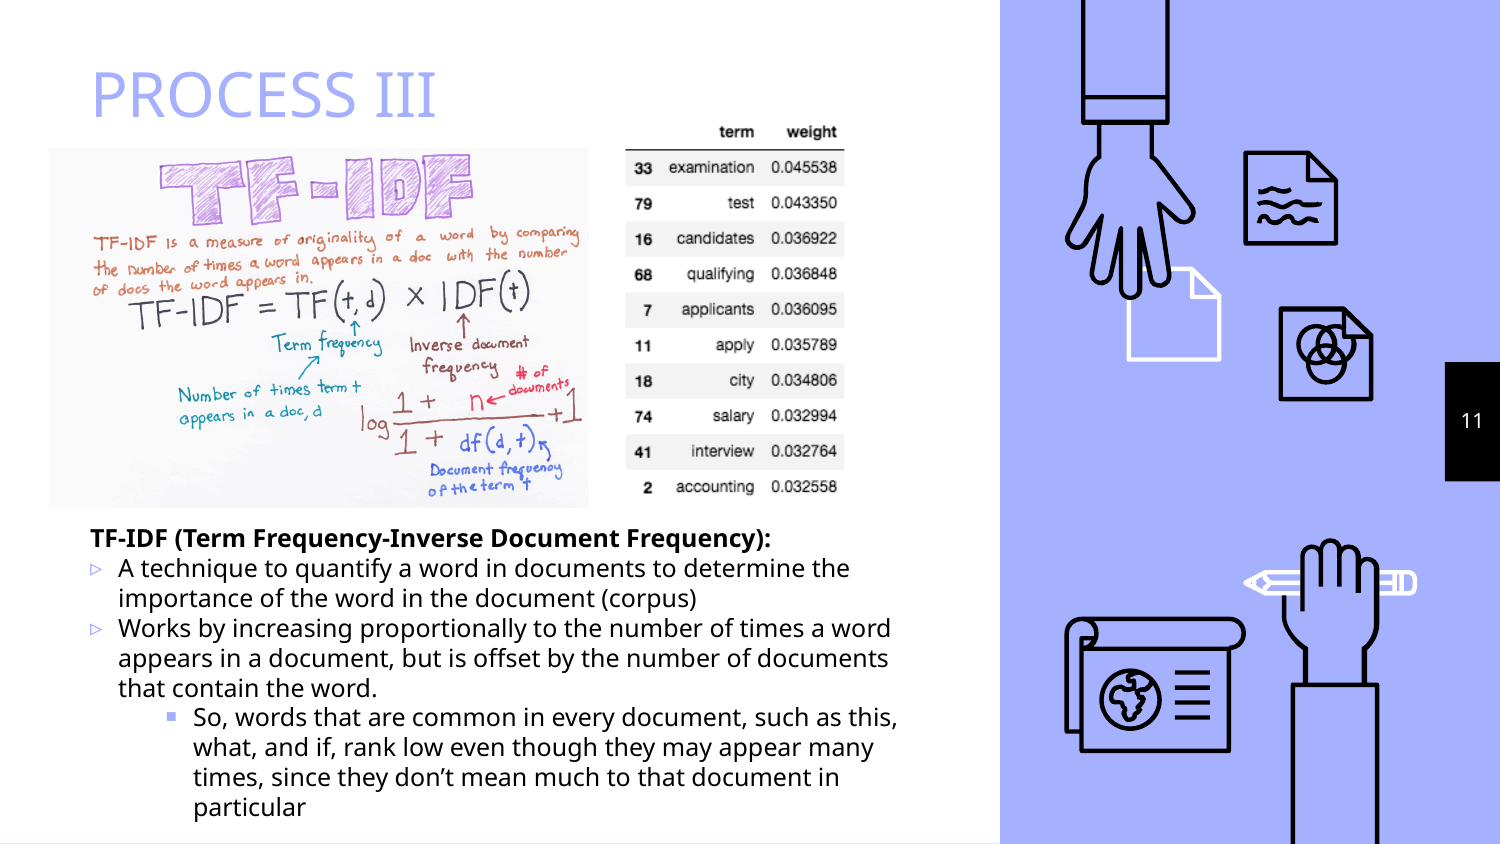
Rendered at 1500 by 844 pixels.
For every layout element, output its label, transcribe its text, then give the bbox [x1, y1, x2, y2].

slide_number 11 [1444, 362, 1500, 482]
list TF-IDF (Term Frequency-Inverse Document Frequency): A technique to quantify a word in documents to determine the importance of the word in the document (corpus) Works by increasing proportionally to the number of times a word appears in a document, but is offset by the number of documents that contain the word. So, words that are common in every document, such as this, what, and if, rank low even though they may appear many times, since they don’t mean much to that document in particular [75, 507, 934, 802]
title PROCESS III [75, 44, 918, 145]
picture [48, 147, 589, 508]
picture [614, 102, 856, 508]
